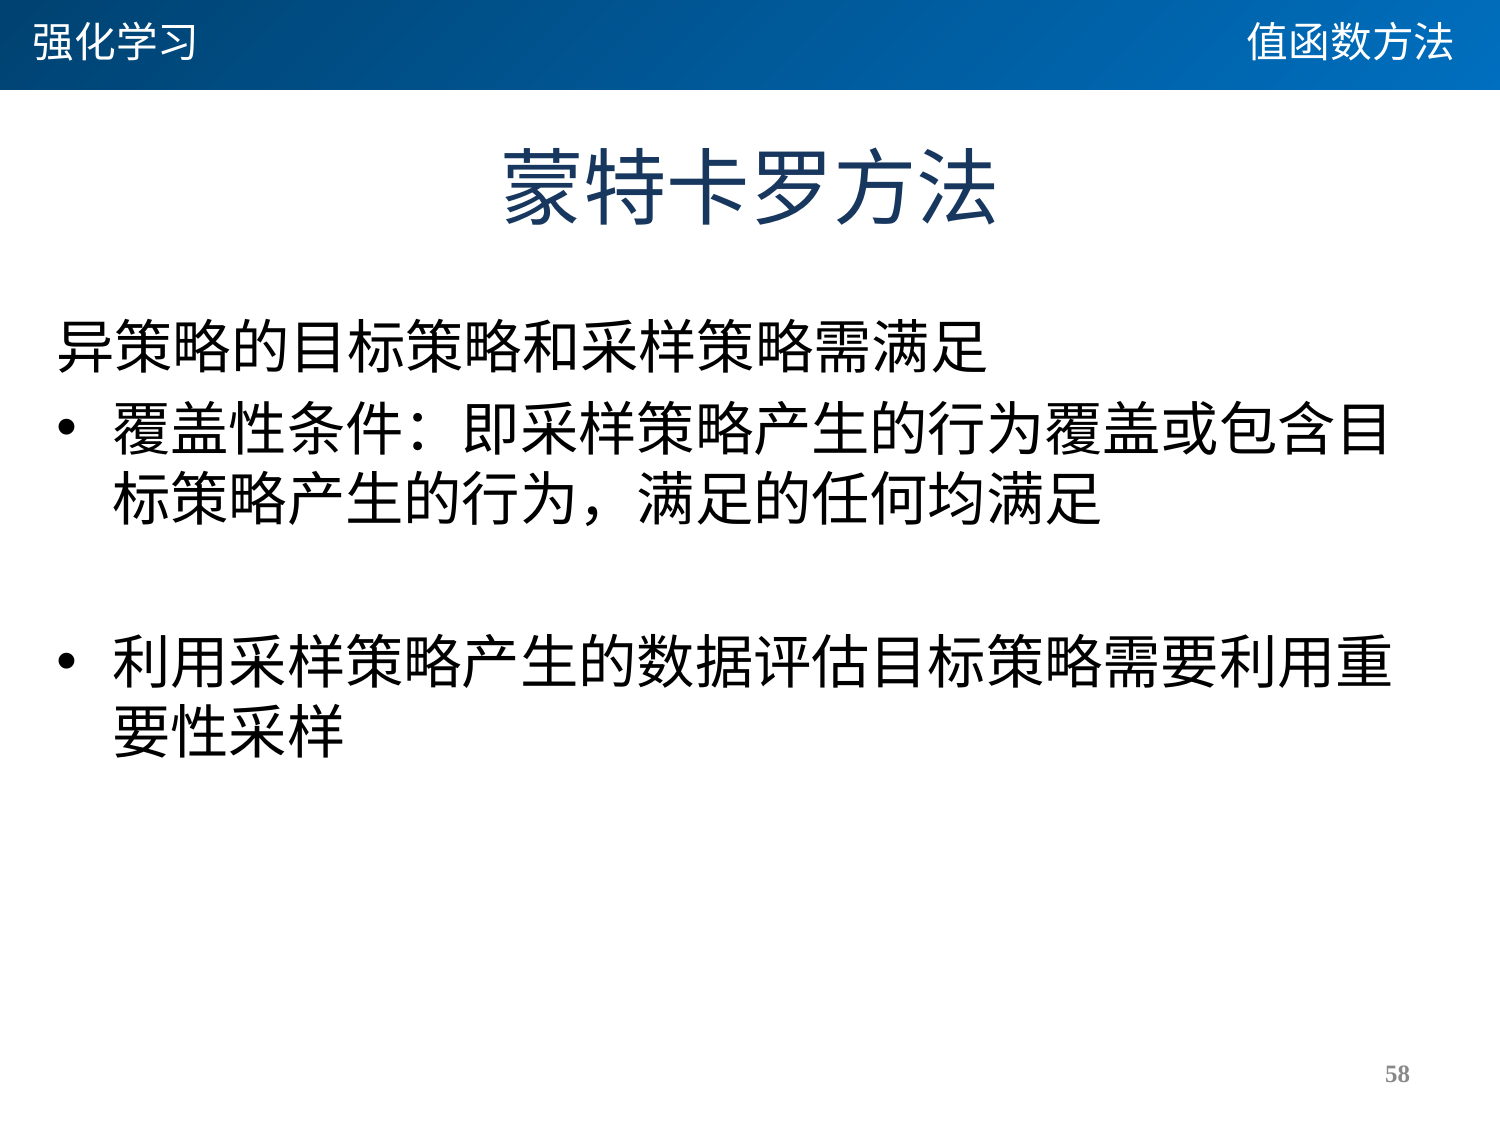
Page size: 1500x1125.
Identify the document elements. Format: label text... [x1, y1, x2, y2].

slide_number 58 [1074, 1042, 1425, 1103]
list 值函数方法 [938, 8, 1471, 80]
list 强化学习 [17, 8, 561, 80]
title 蒙特卡罗方法 [75, 91, 1425, 279]
